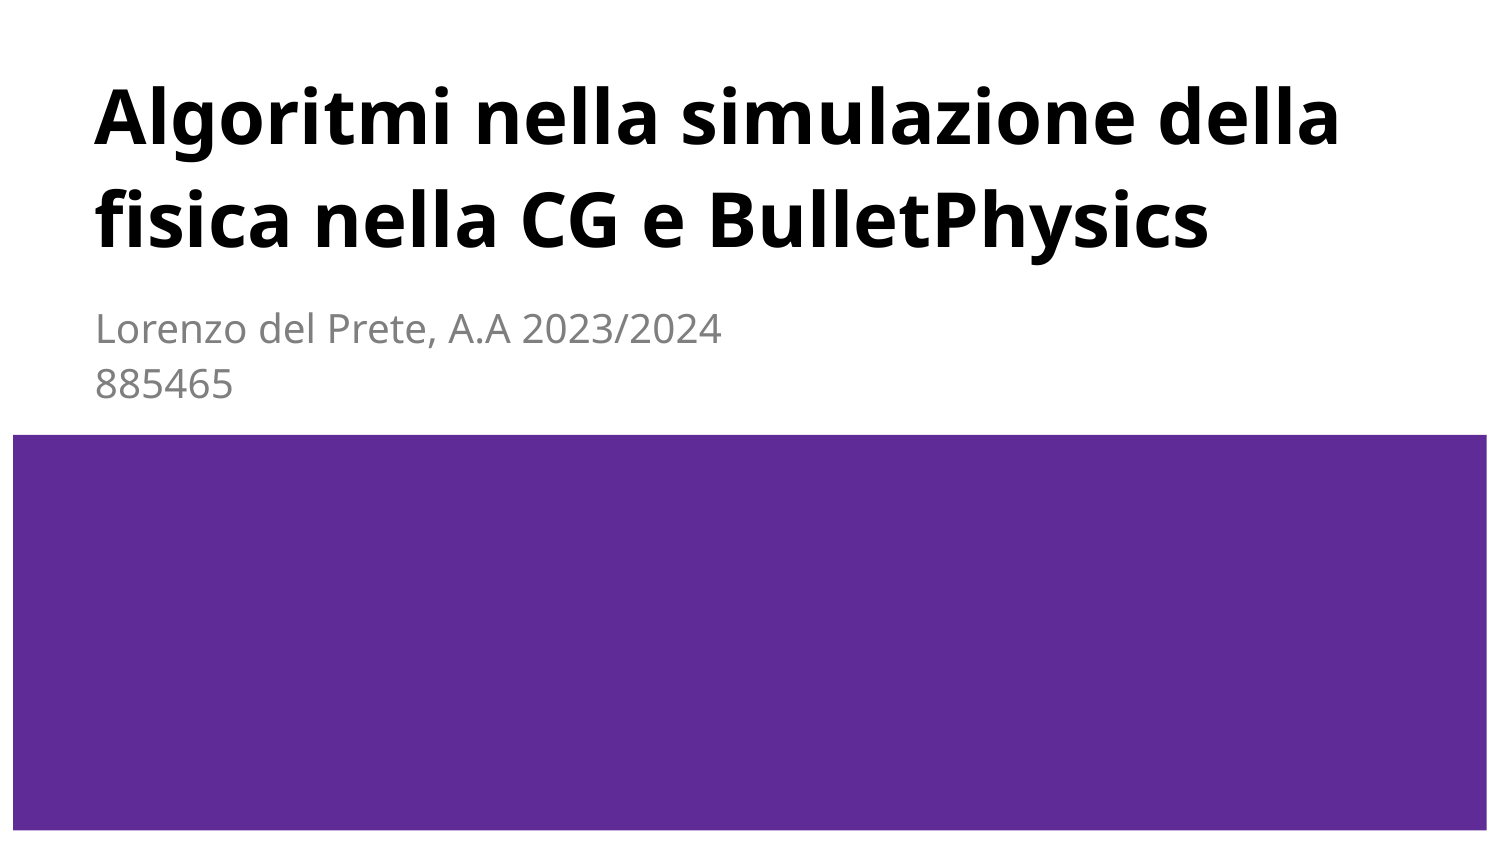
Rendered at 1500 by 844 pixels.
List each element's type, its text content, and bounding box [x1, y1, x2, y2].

title Algoritmi nella simulazione della fisica nella CG e BulletPhysics [79, 43, 1423, 285]
subtitle Lorenzo del Prete, A.A 2023/2024 885465 [79, 285, 1423, 427]
